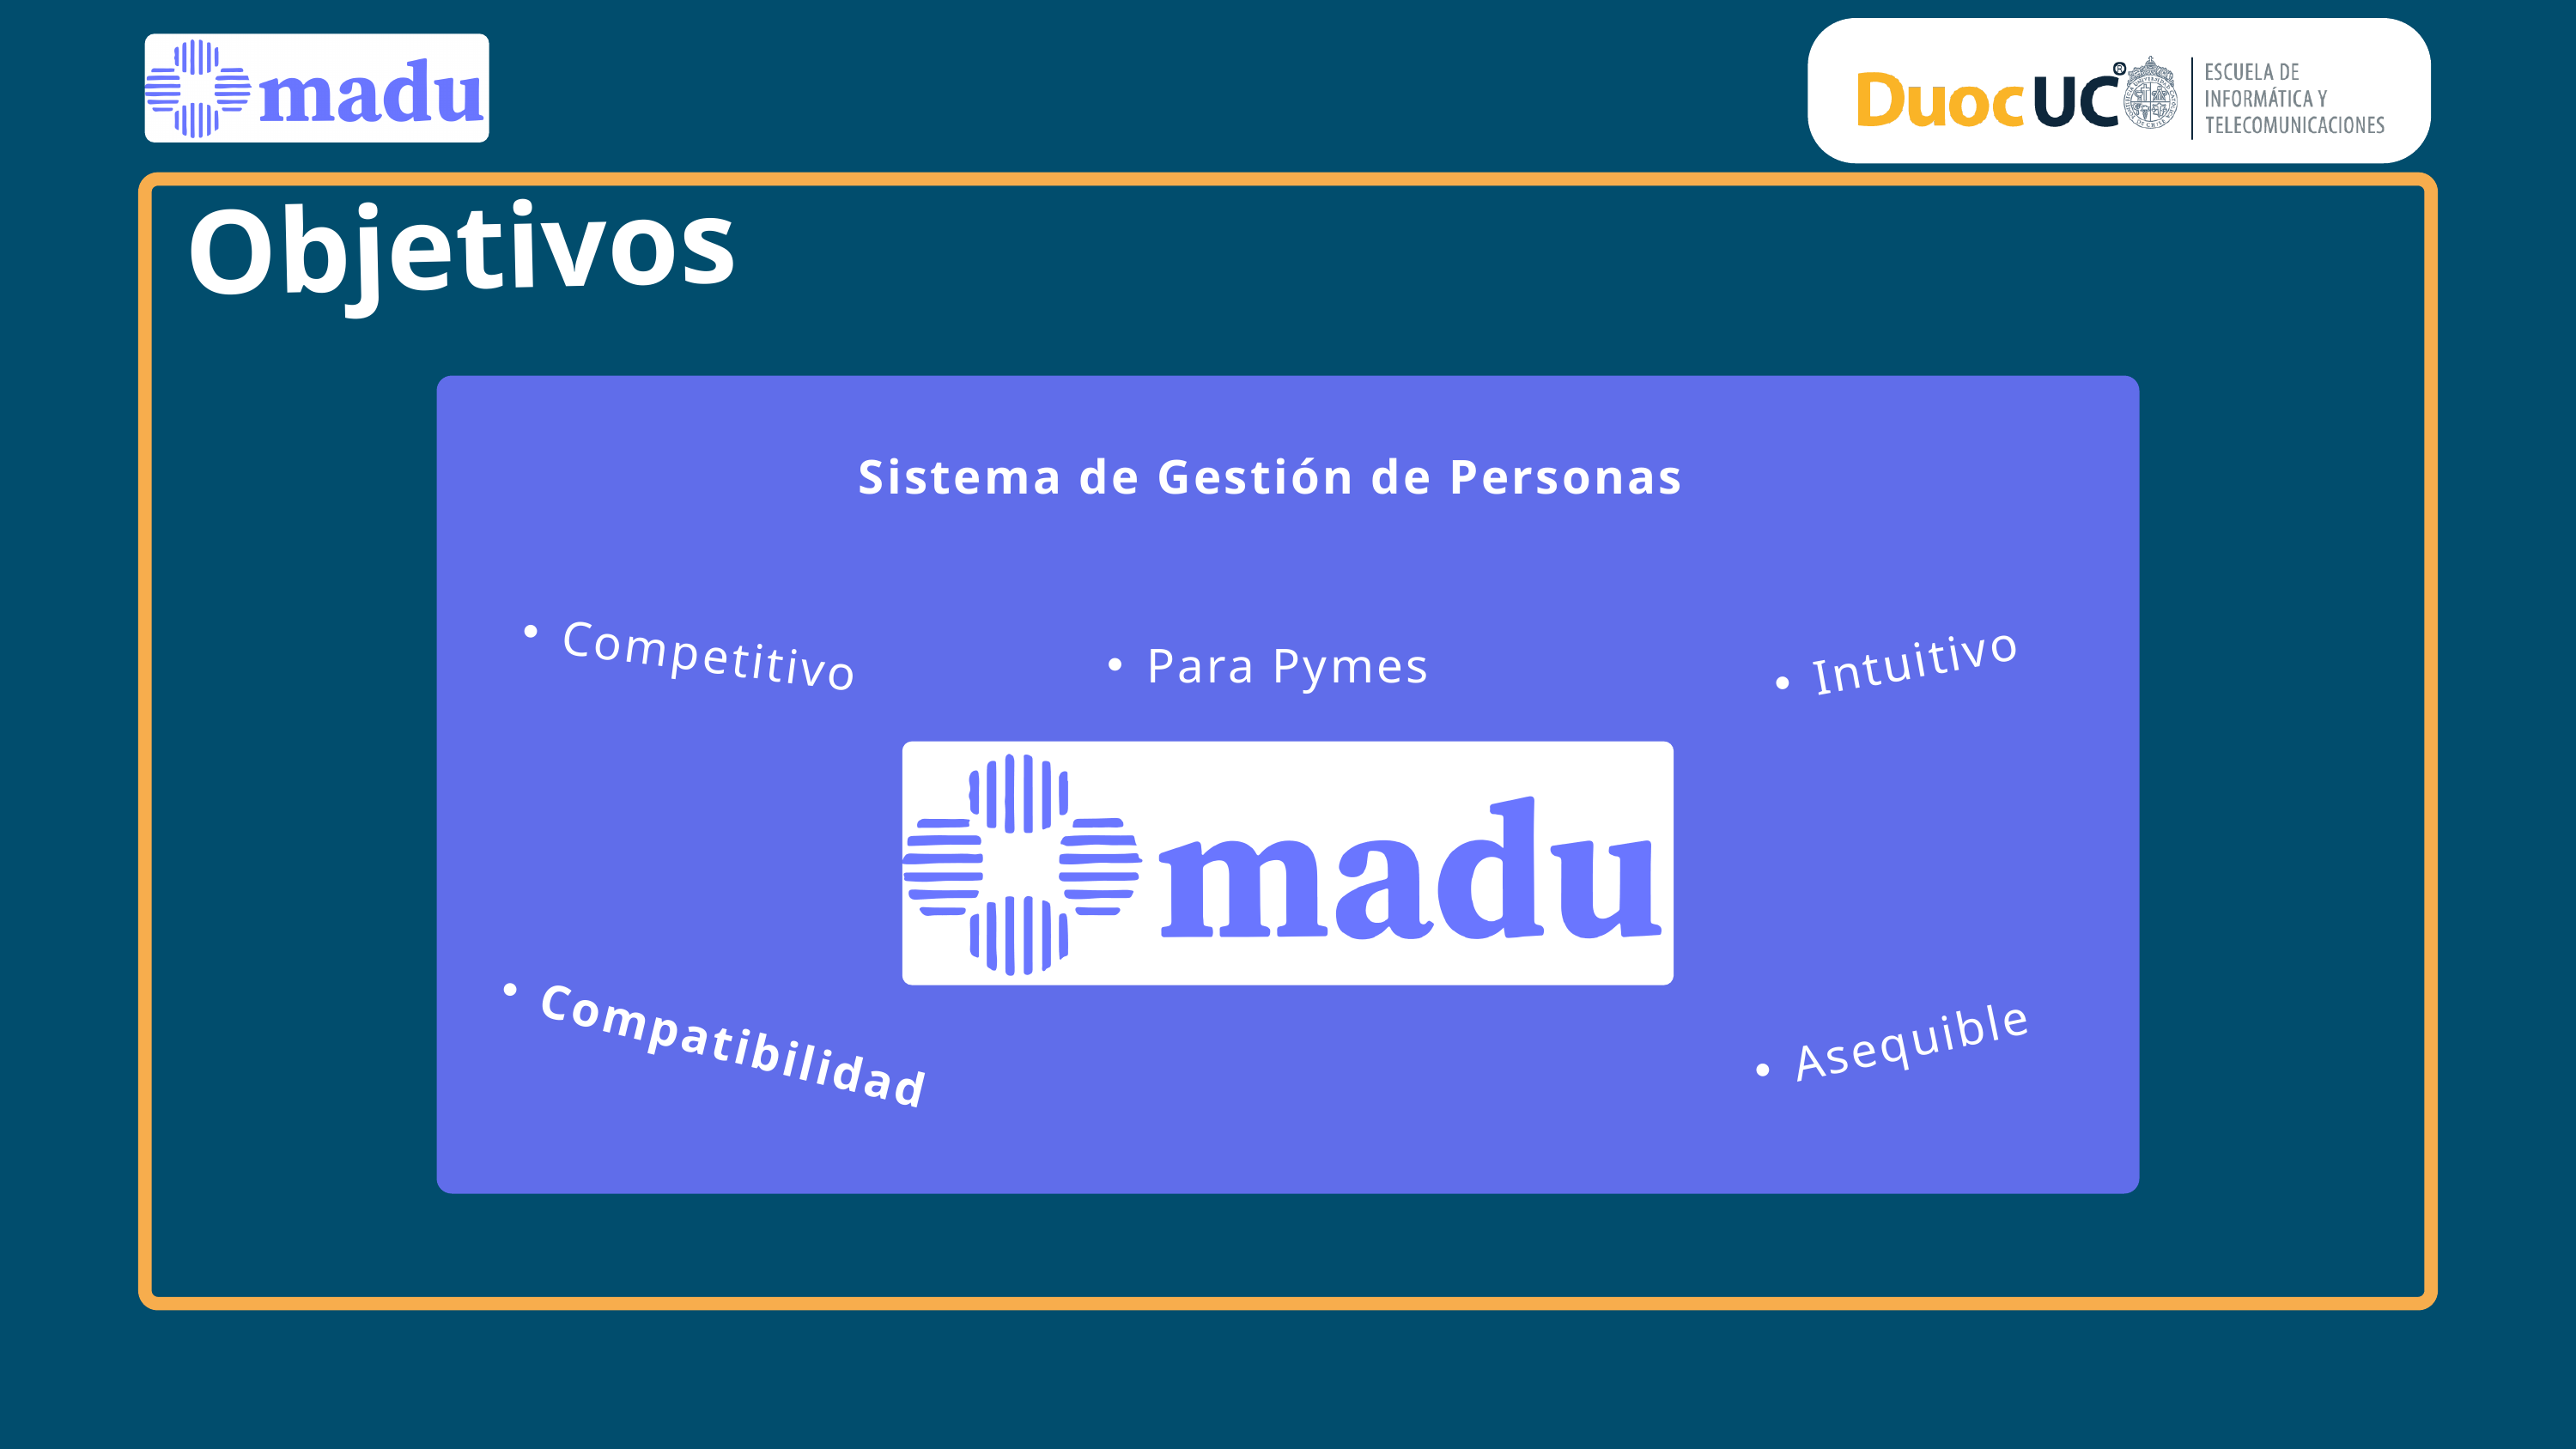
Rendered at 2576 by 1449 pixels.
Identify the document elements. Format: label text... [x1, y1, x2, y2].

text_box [144, 33, 489, 143]
text_box Objetivos [341, 148, 1471, 175]
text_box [144, 179, 2432, 1304]
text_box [436, 375, 2140, 1194]
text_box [1807, 0, 2432, 221]
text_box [902, 741, 1674, 985]
